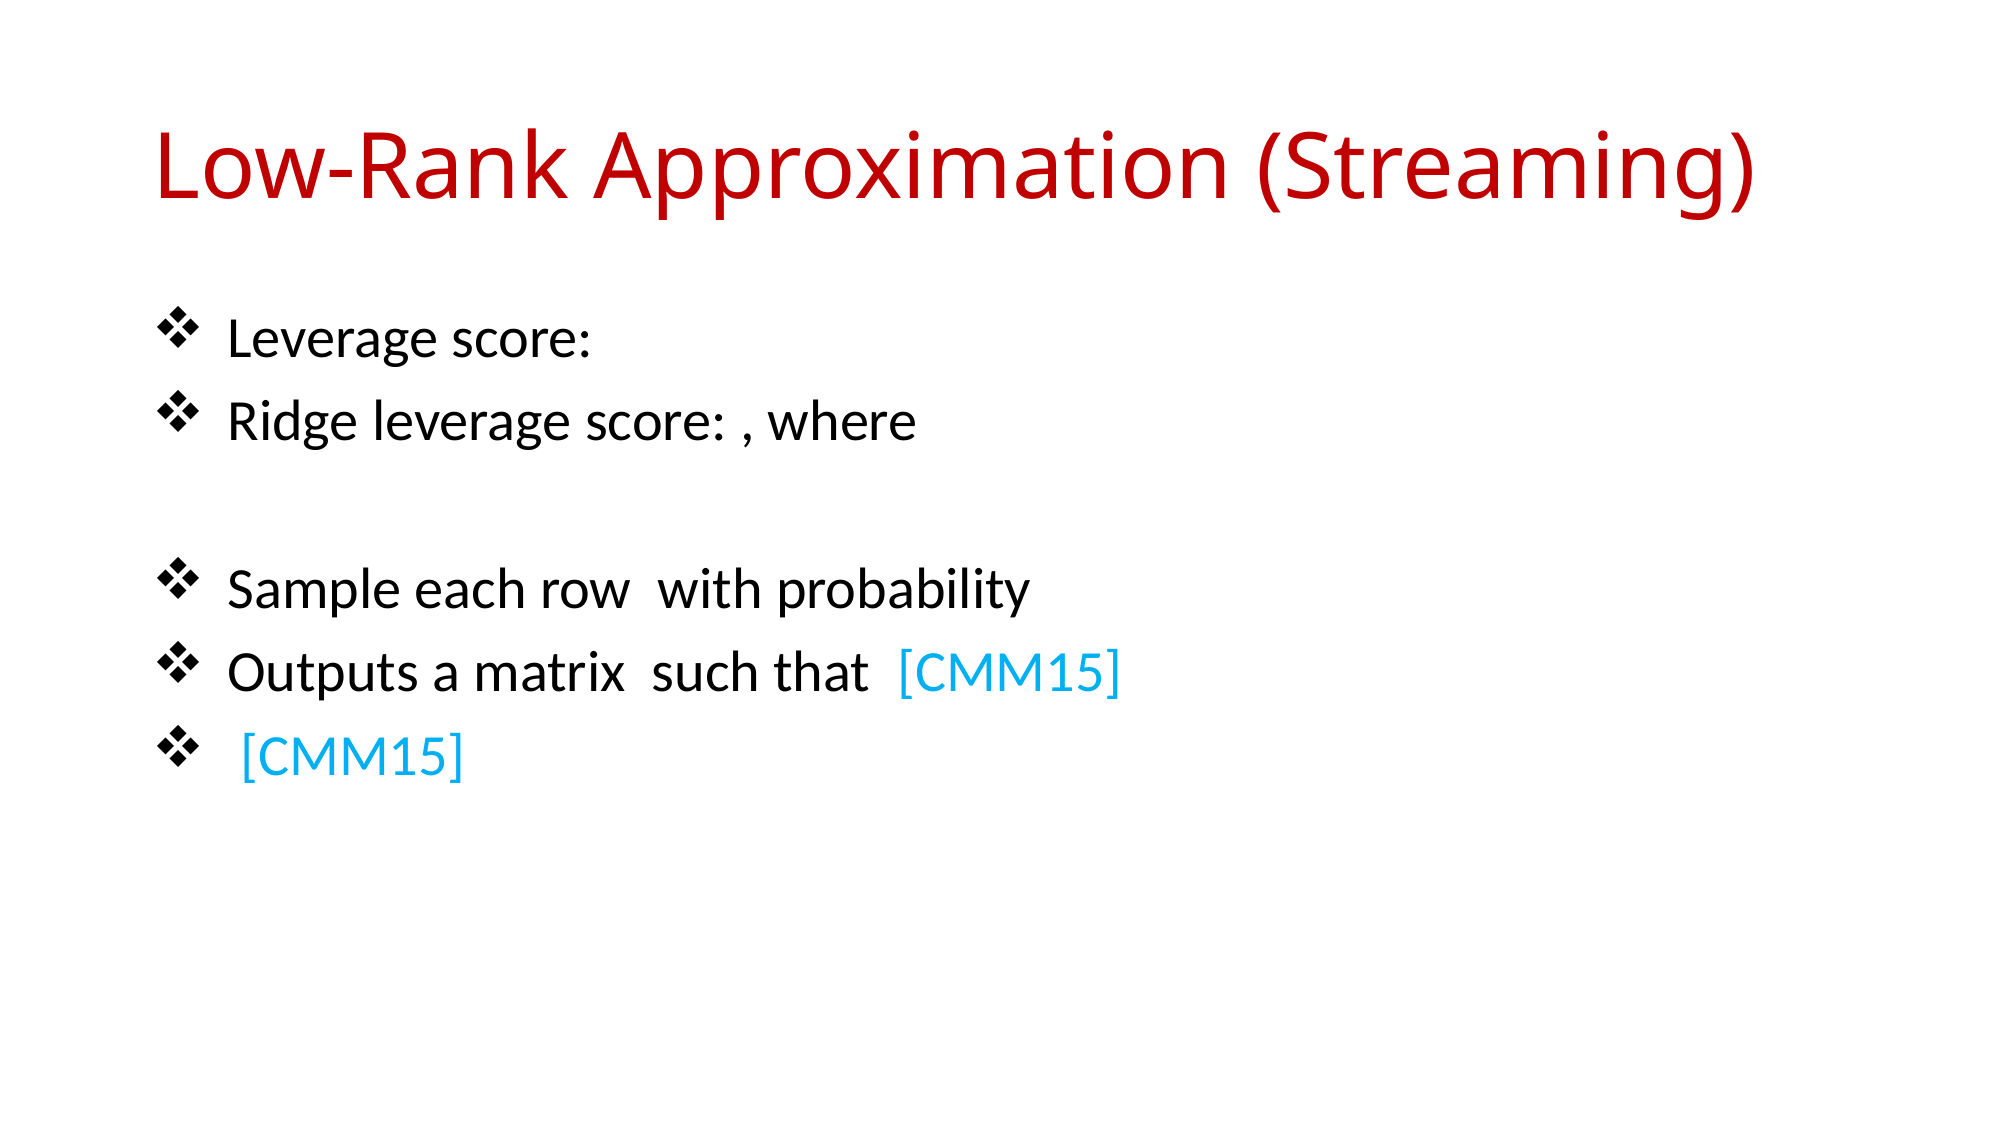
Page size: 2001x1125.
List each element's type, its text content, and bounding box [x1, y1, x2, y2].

title Low-Rank Approximation (Streaming) [137, 59, 1863, 278]
